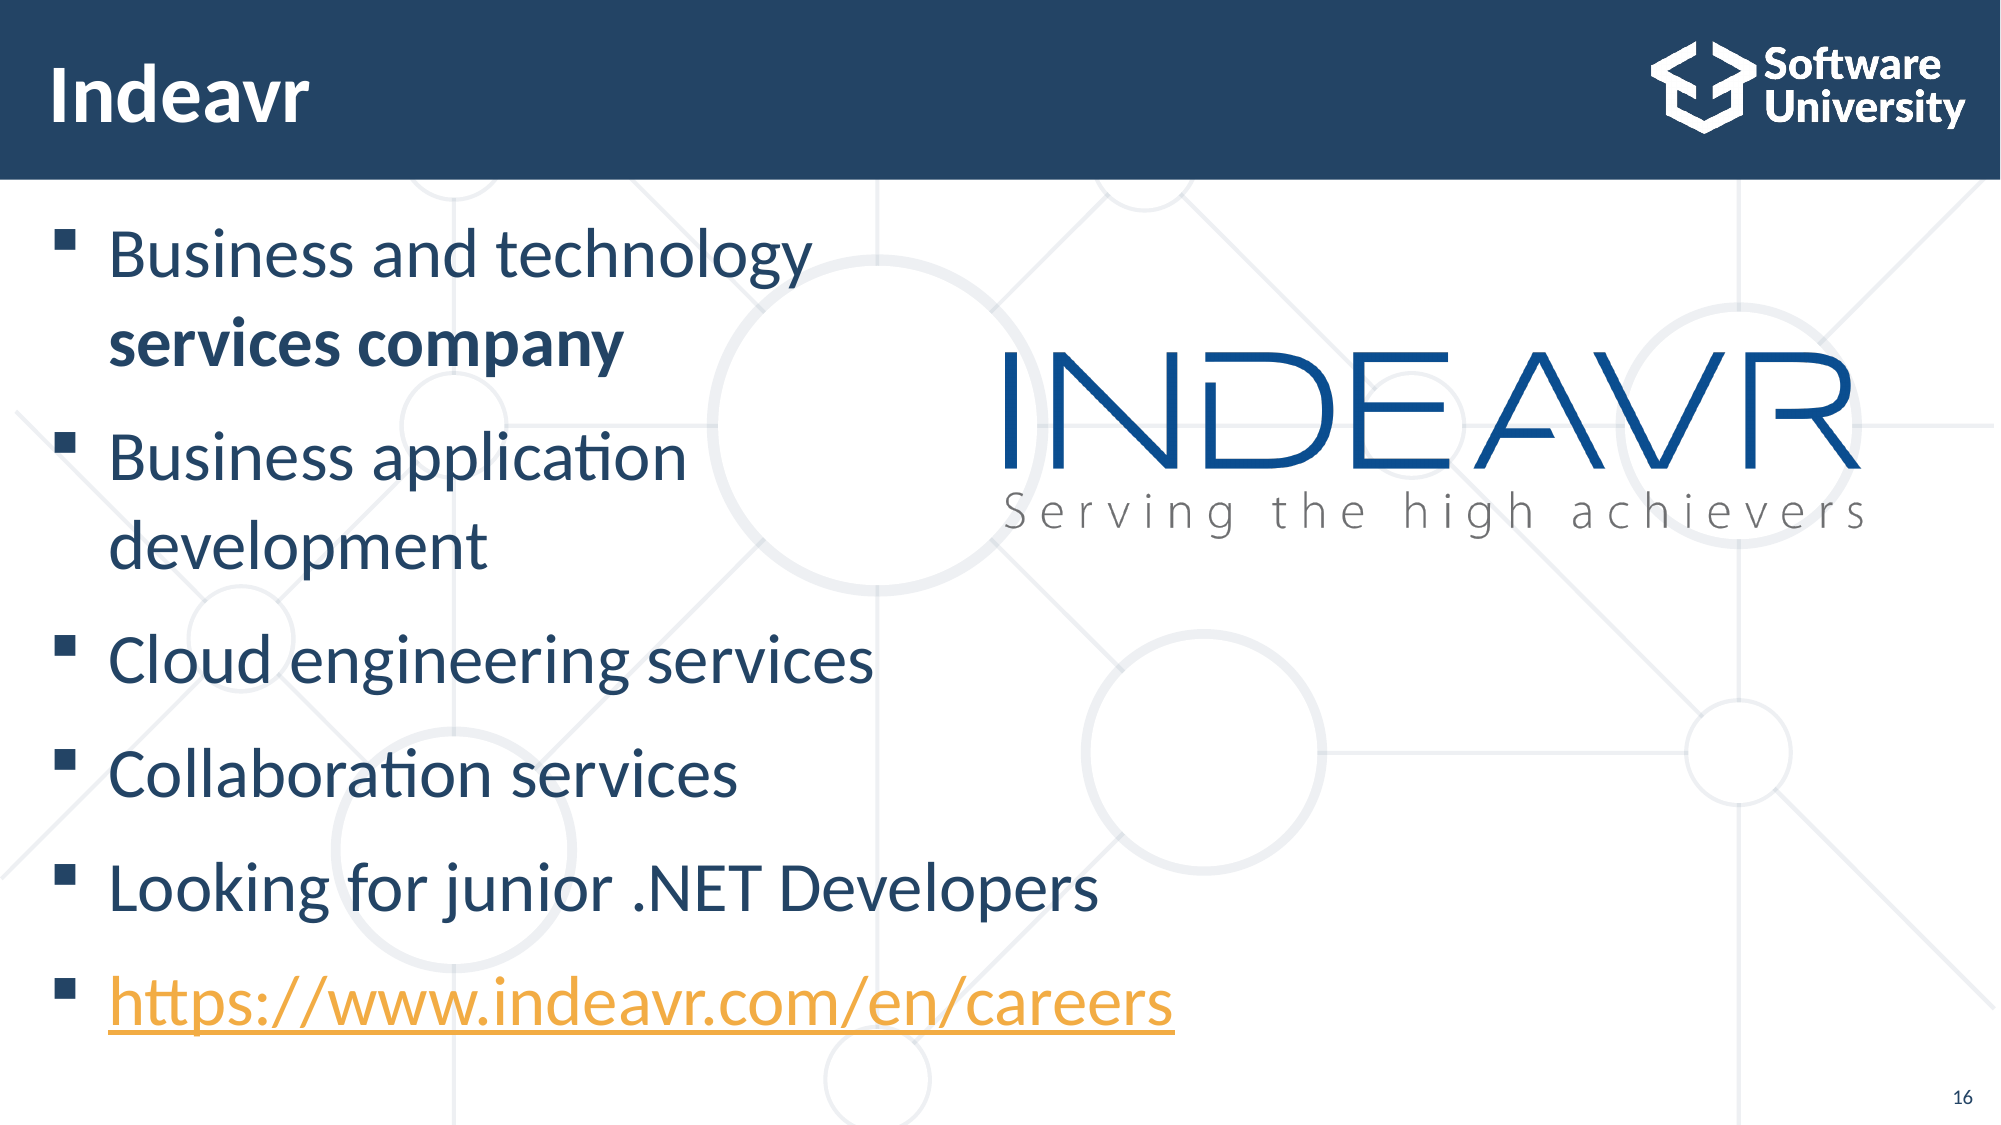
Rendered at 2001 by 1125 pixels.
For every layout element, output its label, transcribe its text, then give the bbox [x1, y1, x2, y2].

picture [999, 348, 1866, 544]
picture [1651, 41, 1966, 134]
list Business and technology services company Business application development Cloud engineering services Collaboration services Looking for junior .NET Developers https://www.indeavr.com/en/careers [31, 196, 1970, 1104]
slide_number 16 [1927, 1067, 1989, 1117]
title Indeavr [31, 16, 1625, 162]
